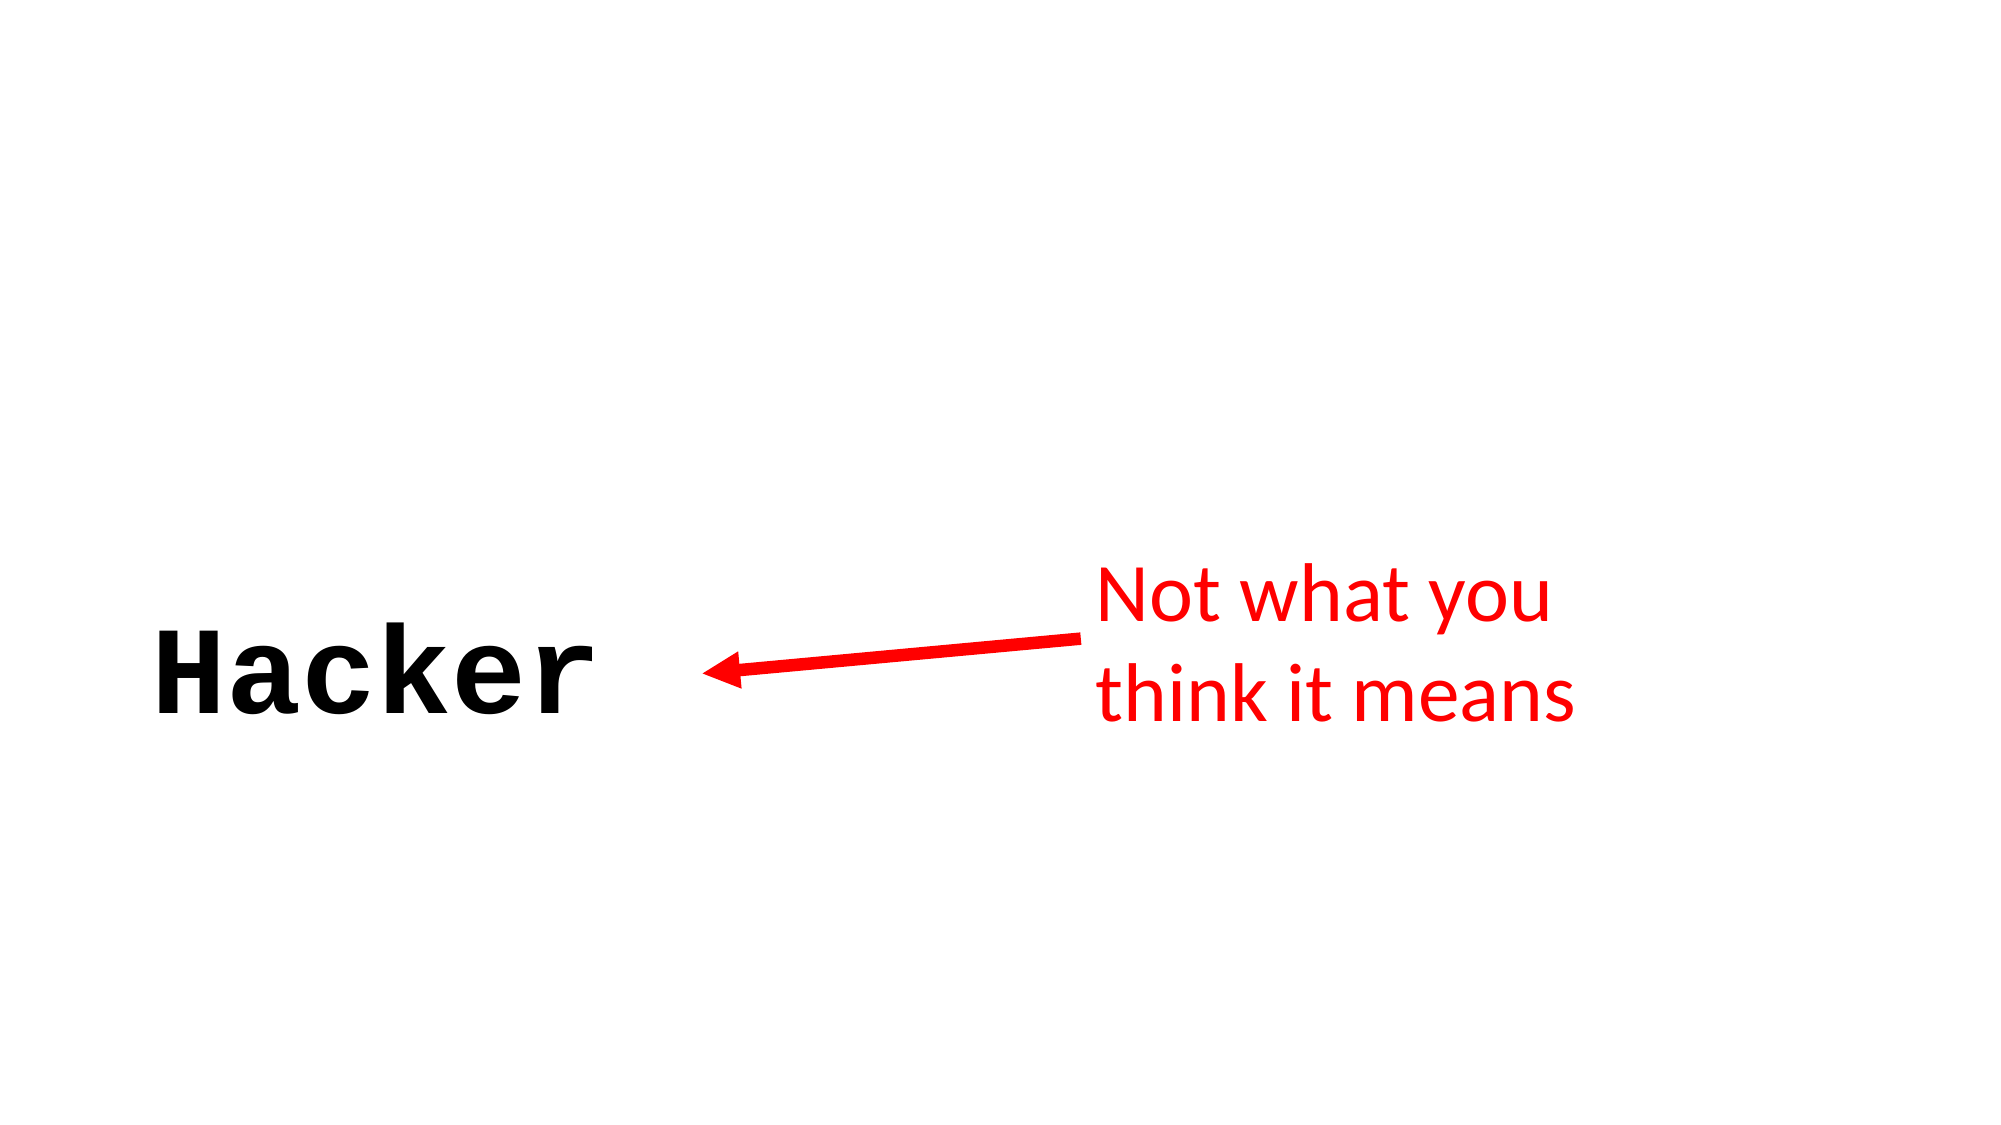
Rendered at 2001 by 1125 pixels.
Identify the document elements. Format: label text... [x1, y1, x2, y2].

text_box Not what you think it means [1080, 531, 1710, 746]
title Hacker [136, 280, 1862, 749]
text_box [702, 639, 1081, 674]
